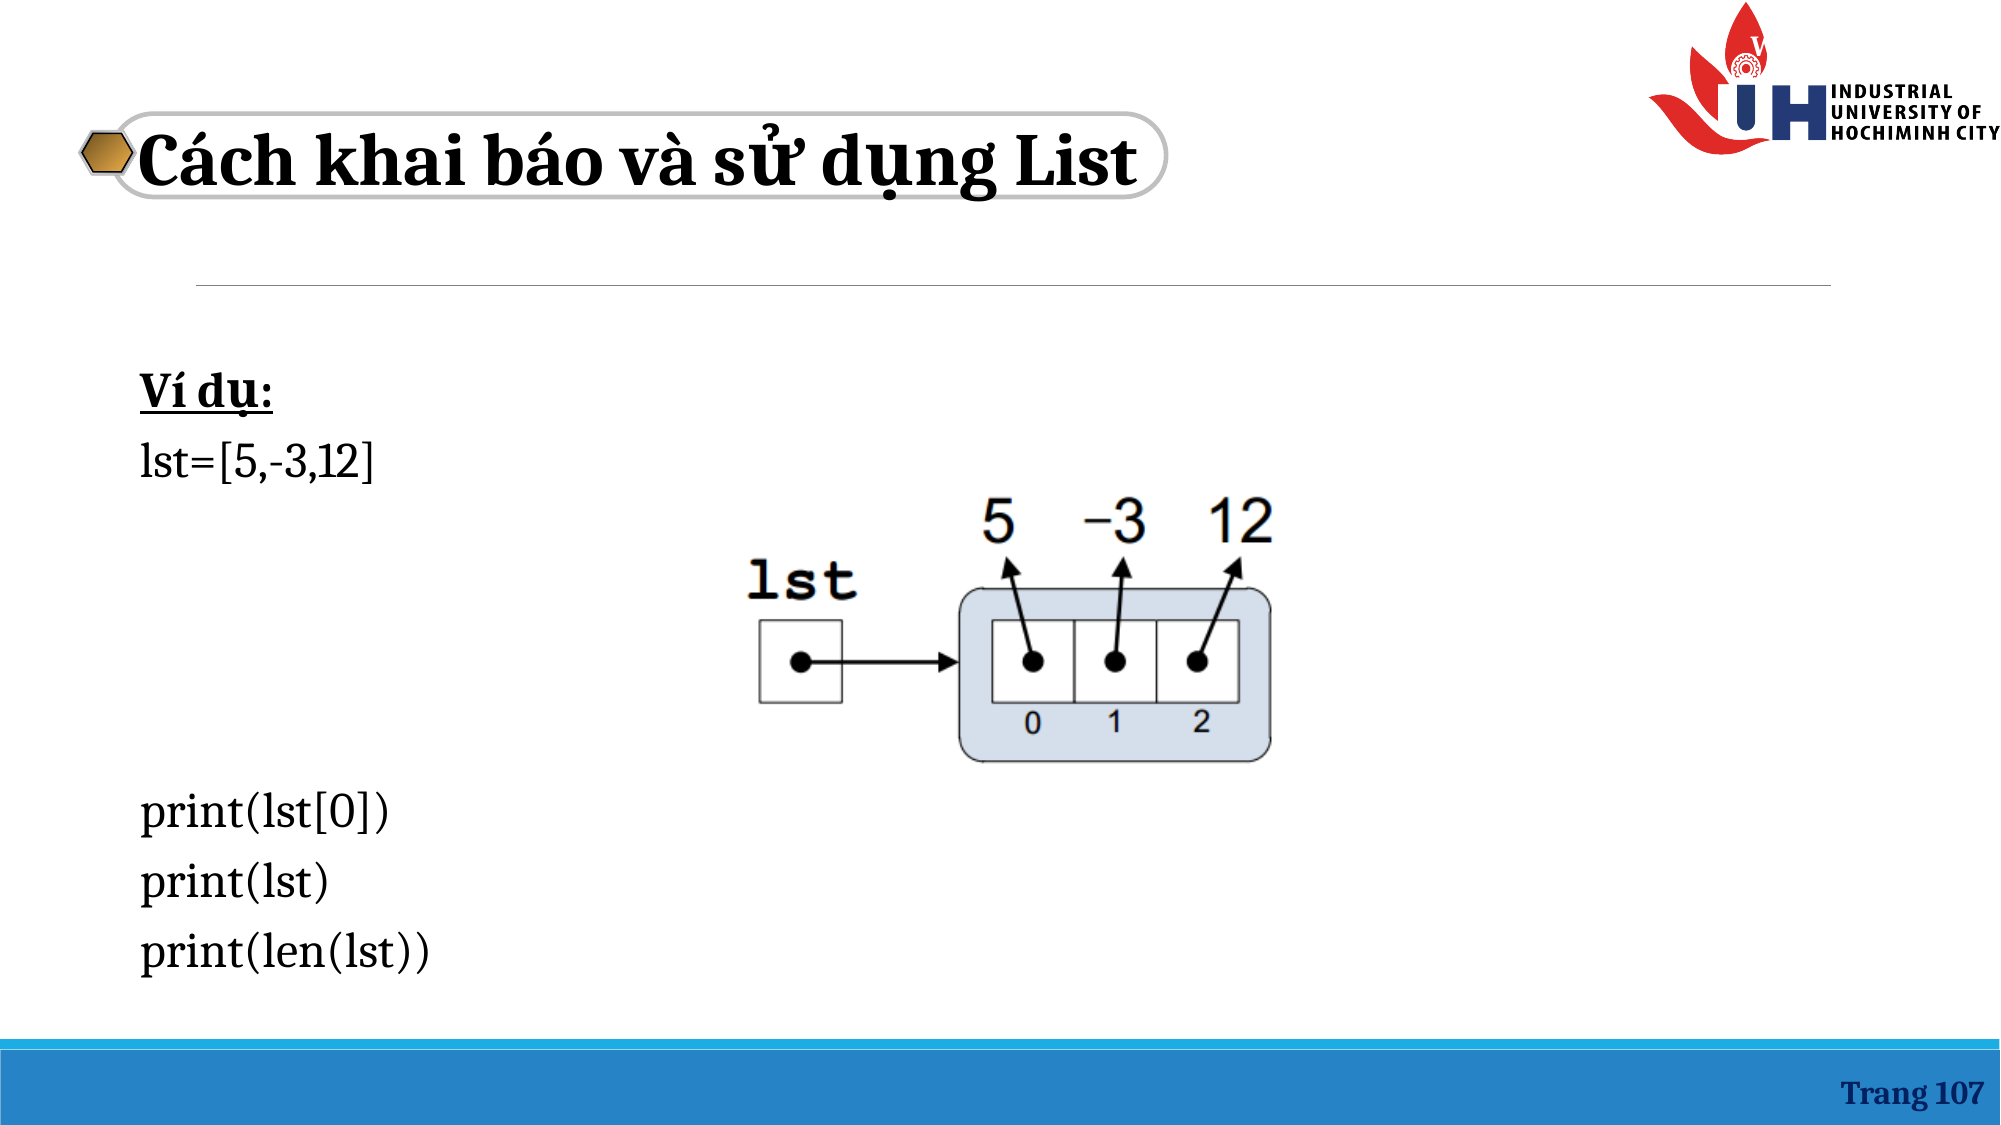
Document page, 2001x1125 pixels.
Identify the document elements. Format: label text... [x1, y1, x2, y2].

picture [1648, 1, 2000, 155]
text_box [78, 113, 1167, 198]
text_box Ví dụ: lst=[5,-3,12] print(lst[0]) print(lst) print(len(lst)) [124, 349, 2000, 1125]
picture [739, 468, 1293, 781]
